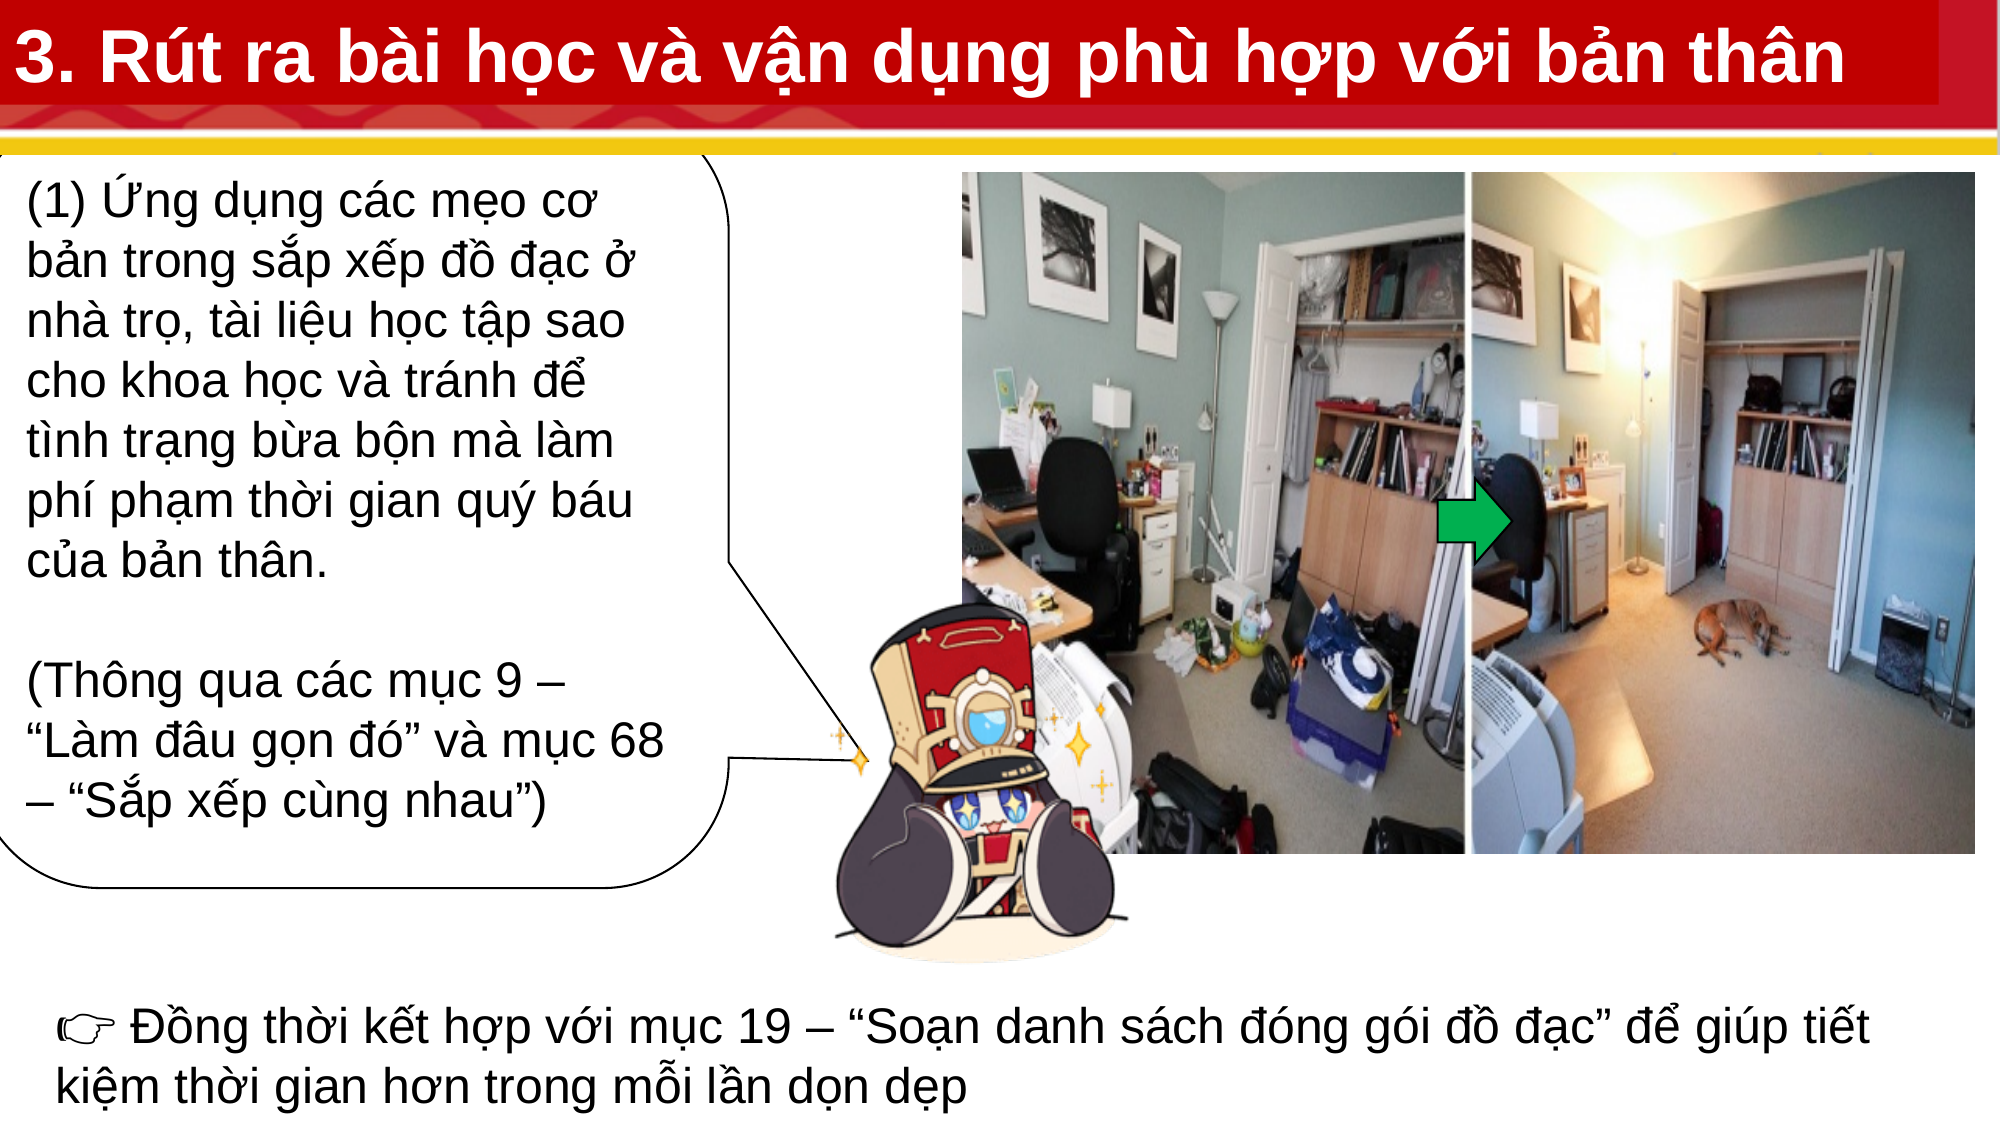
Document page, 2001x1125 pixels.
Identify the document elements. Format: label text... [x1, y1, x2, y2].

text_box (1) Ứng dụng các mẹo cơ bản trong sắp xếp đồ đạc ở nhà trọ, tài liệu học tập sao cho khoa học và tránh để tình trạng bừa bộn mà làm phí phạm thời gian quý báu của bản thân. (Thông qua các mục 9 – “Làm đâu gọn đó” và mục 68 – “Sắp xếp cùng nhau”) [0, 155, 787, 890]
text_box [787, 171, 1975, 1003]
picture [0, 0, 2000, 155]
text_box 👉 Đồng thời kết hợp với mục 19 – “Soạn danh sách đóng gói đồ đạc” để giúp tiết kiệm thời gian hơn trong mỗi lần dọn dẹp [40, 986, 1939, 1121]
